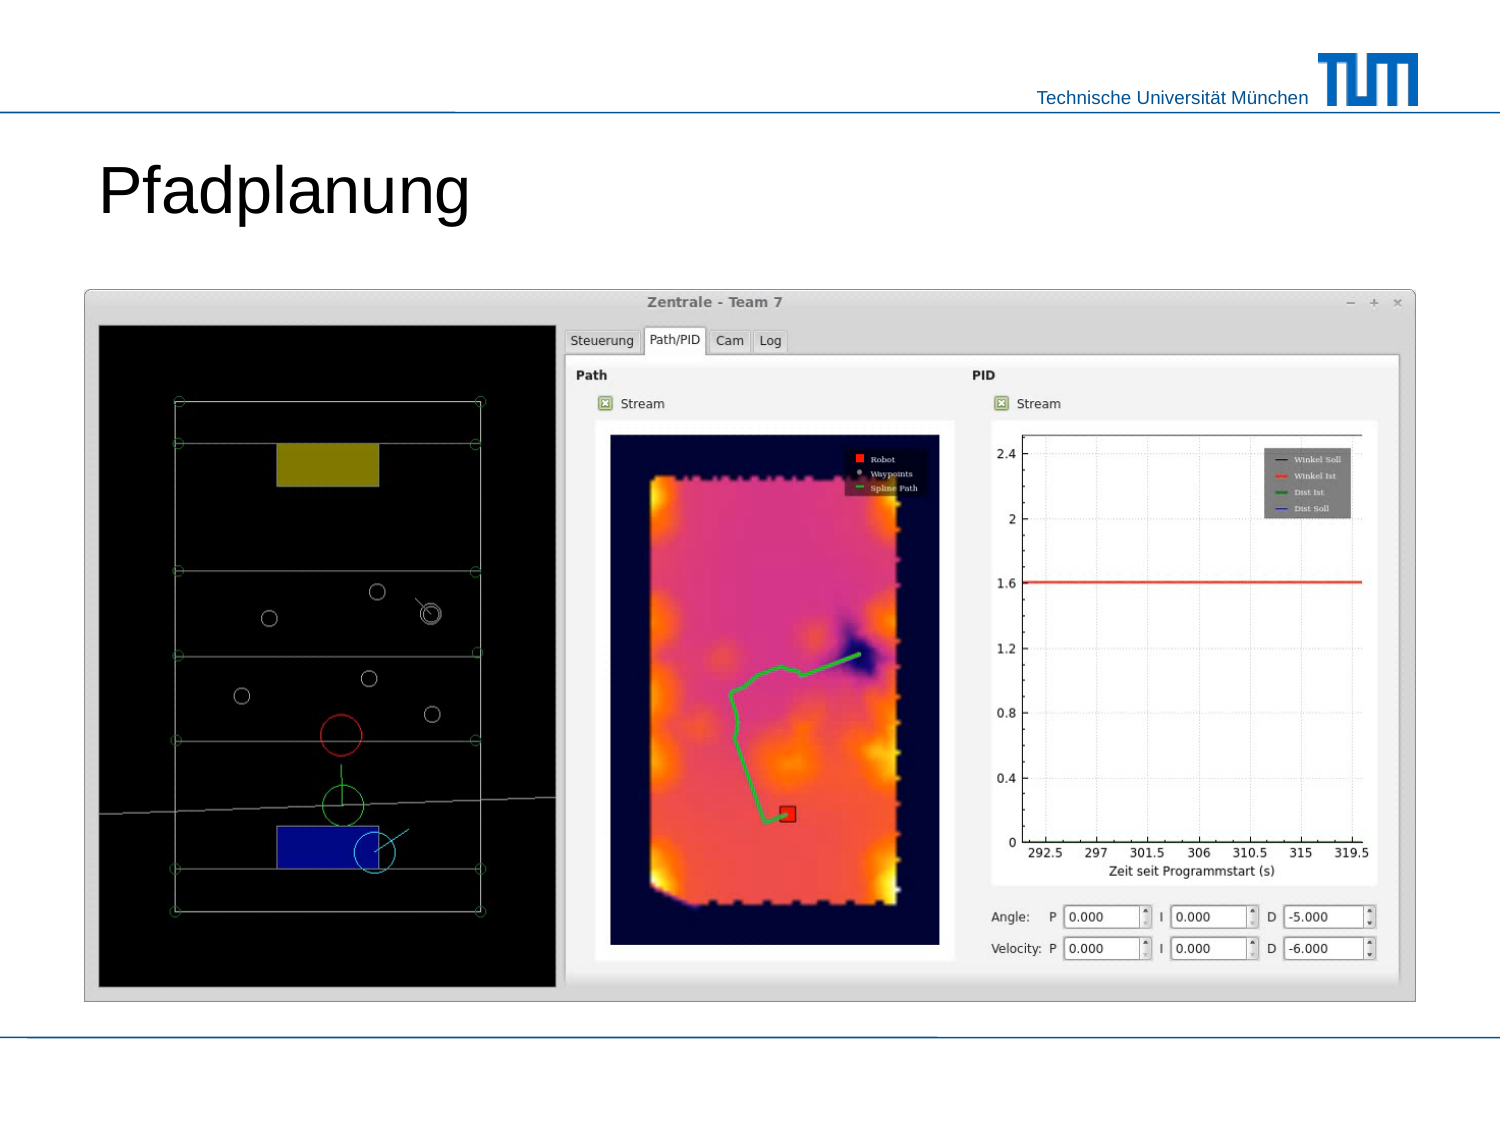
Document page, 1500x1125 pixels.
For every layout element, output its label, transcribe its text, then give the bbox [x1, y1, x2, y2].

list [83, 288, 1417, 1003]
title Pfadplanung [83, 139, 1417, 239]
picture [1318, 53, 1418, 106]
